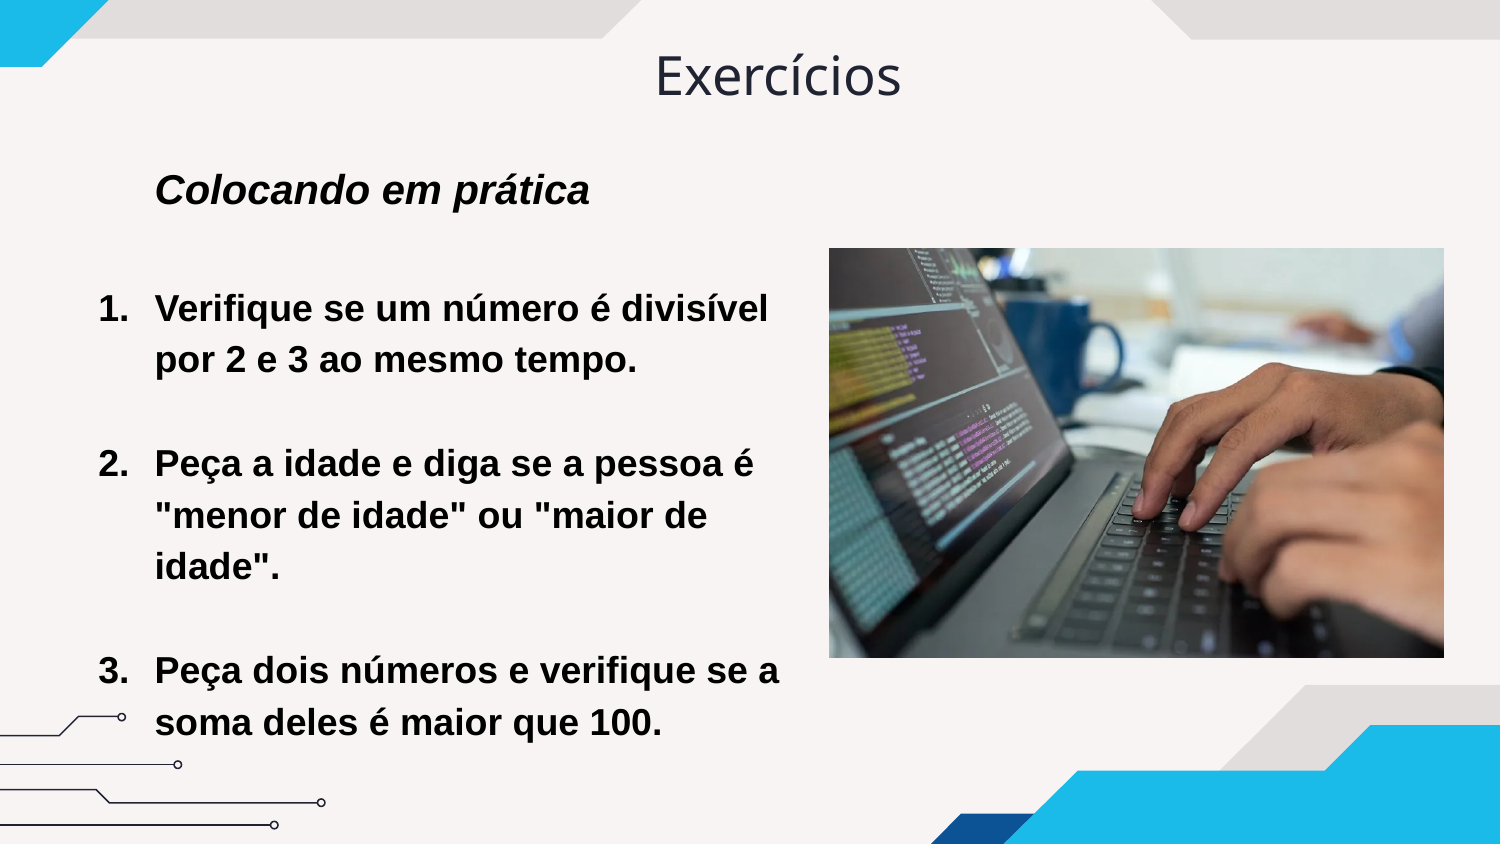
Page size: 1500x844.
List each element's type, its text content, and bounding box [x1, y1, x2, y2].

text_box Exercícios [410, 26, 1147, 122]
subtitle Colocando em prática Verifique se um número é divisível por 2 e 3 ao mesmo tempo. Peça a idade e diga se a pessoa é "menor de idade" ou "maior de idade". Peça dois números e verifique se a soma deles é maior que 100. [64, 140, 801, 486]
picture [829, 248, 1444, 658]
